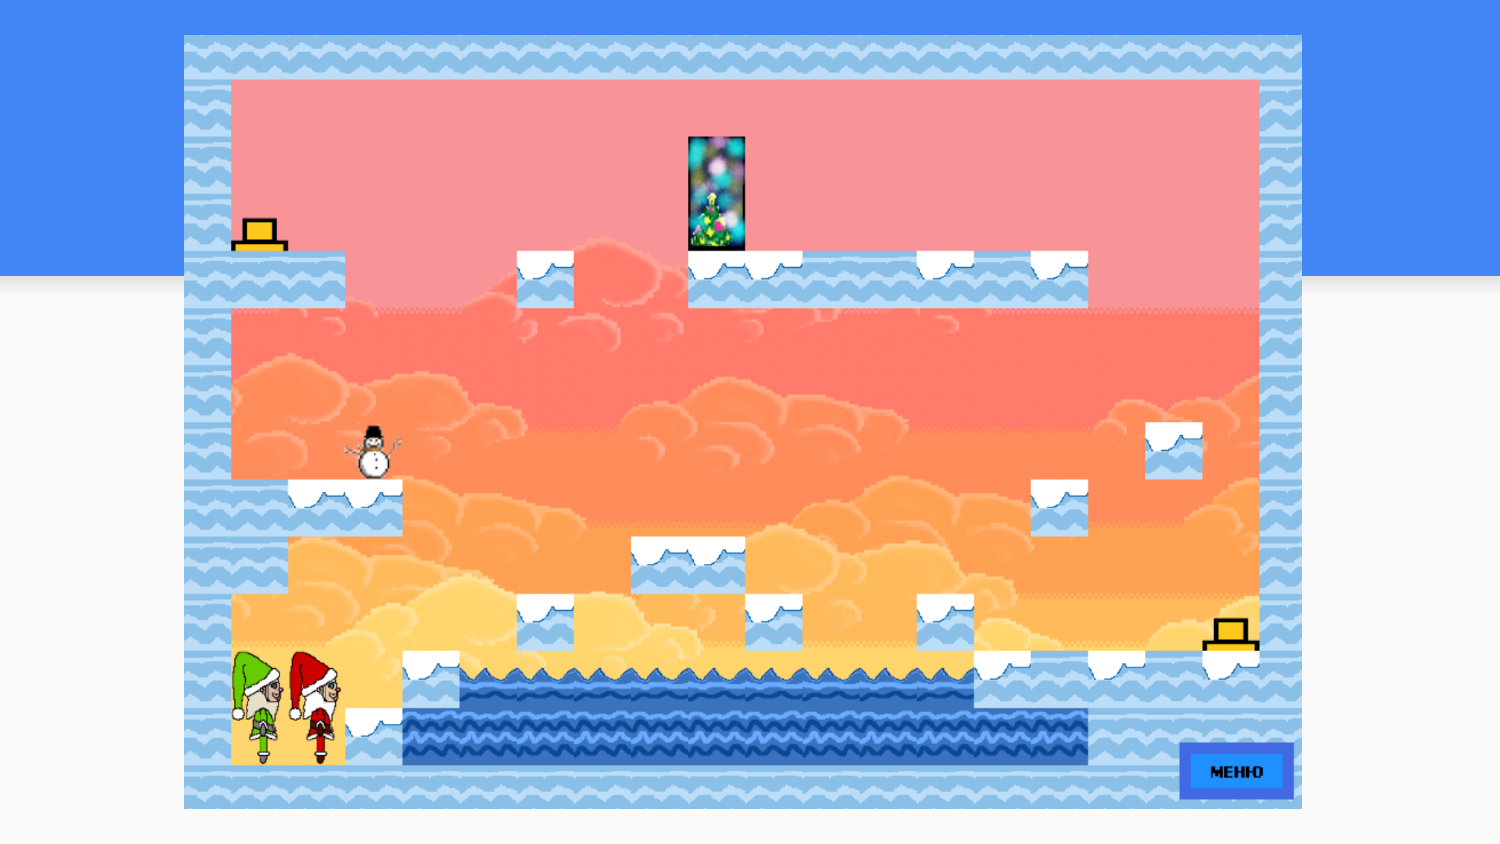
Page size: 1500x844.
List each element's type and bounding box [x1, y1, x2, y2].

picture [183, 34, 1302, 809]
